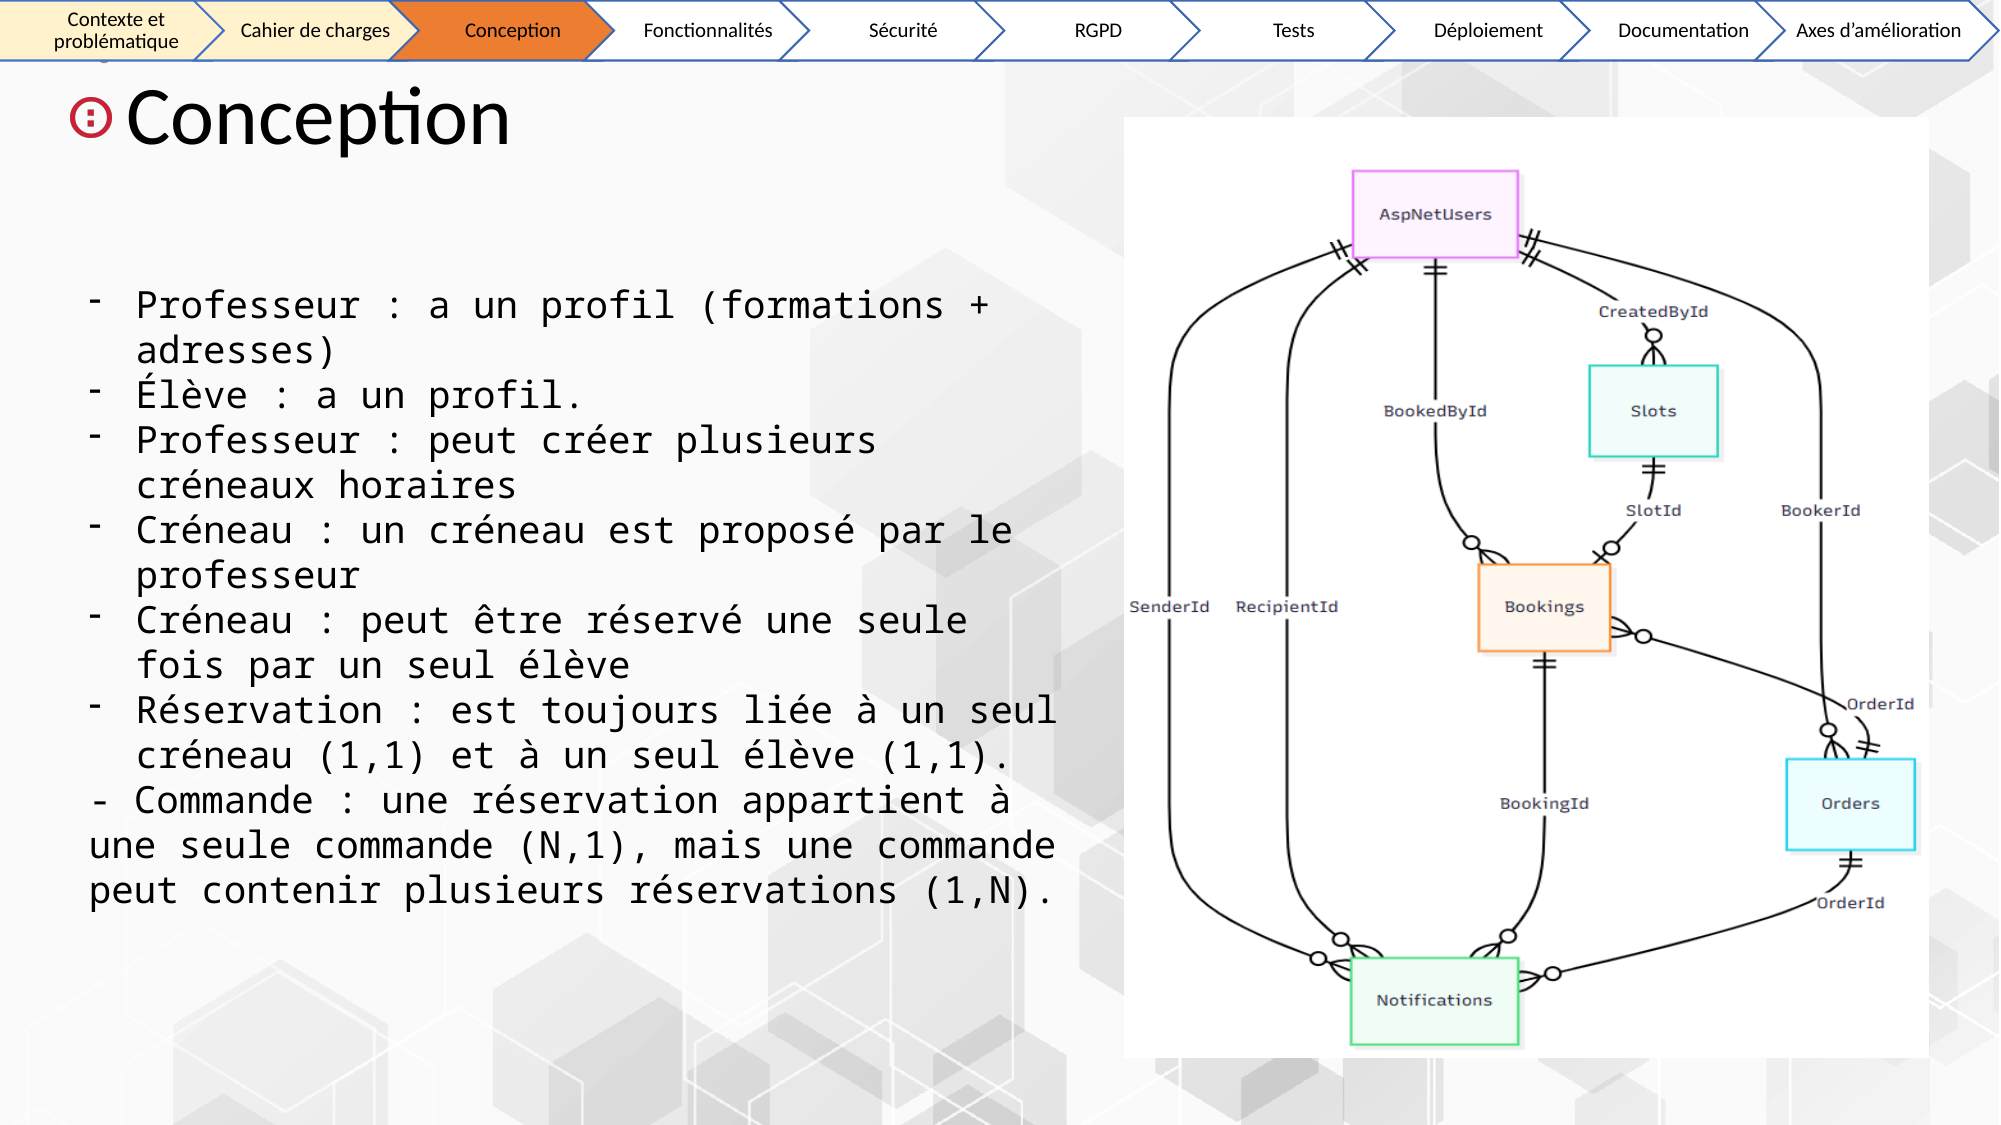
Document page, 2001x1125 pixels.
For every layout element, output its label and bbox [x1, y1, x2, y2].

picture [0, 61, 1999, 1125]
text_box [0, 0, 1999, 61]
